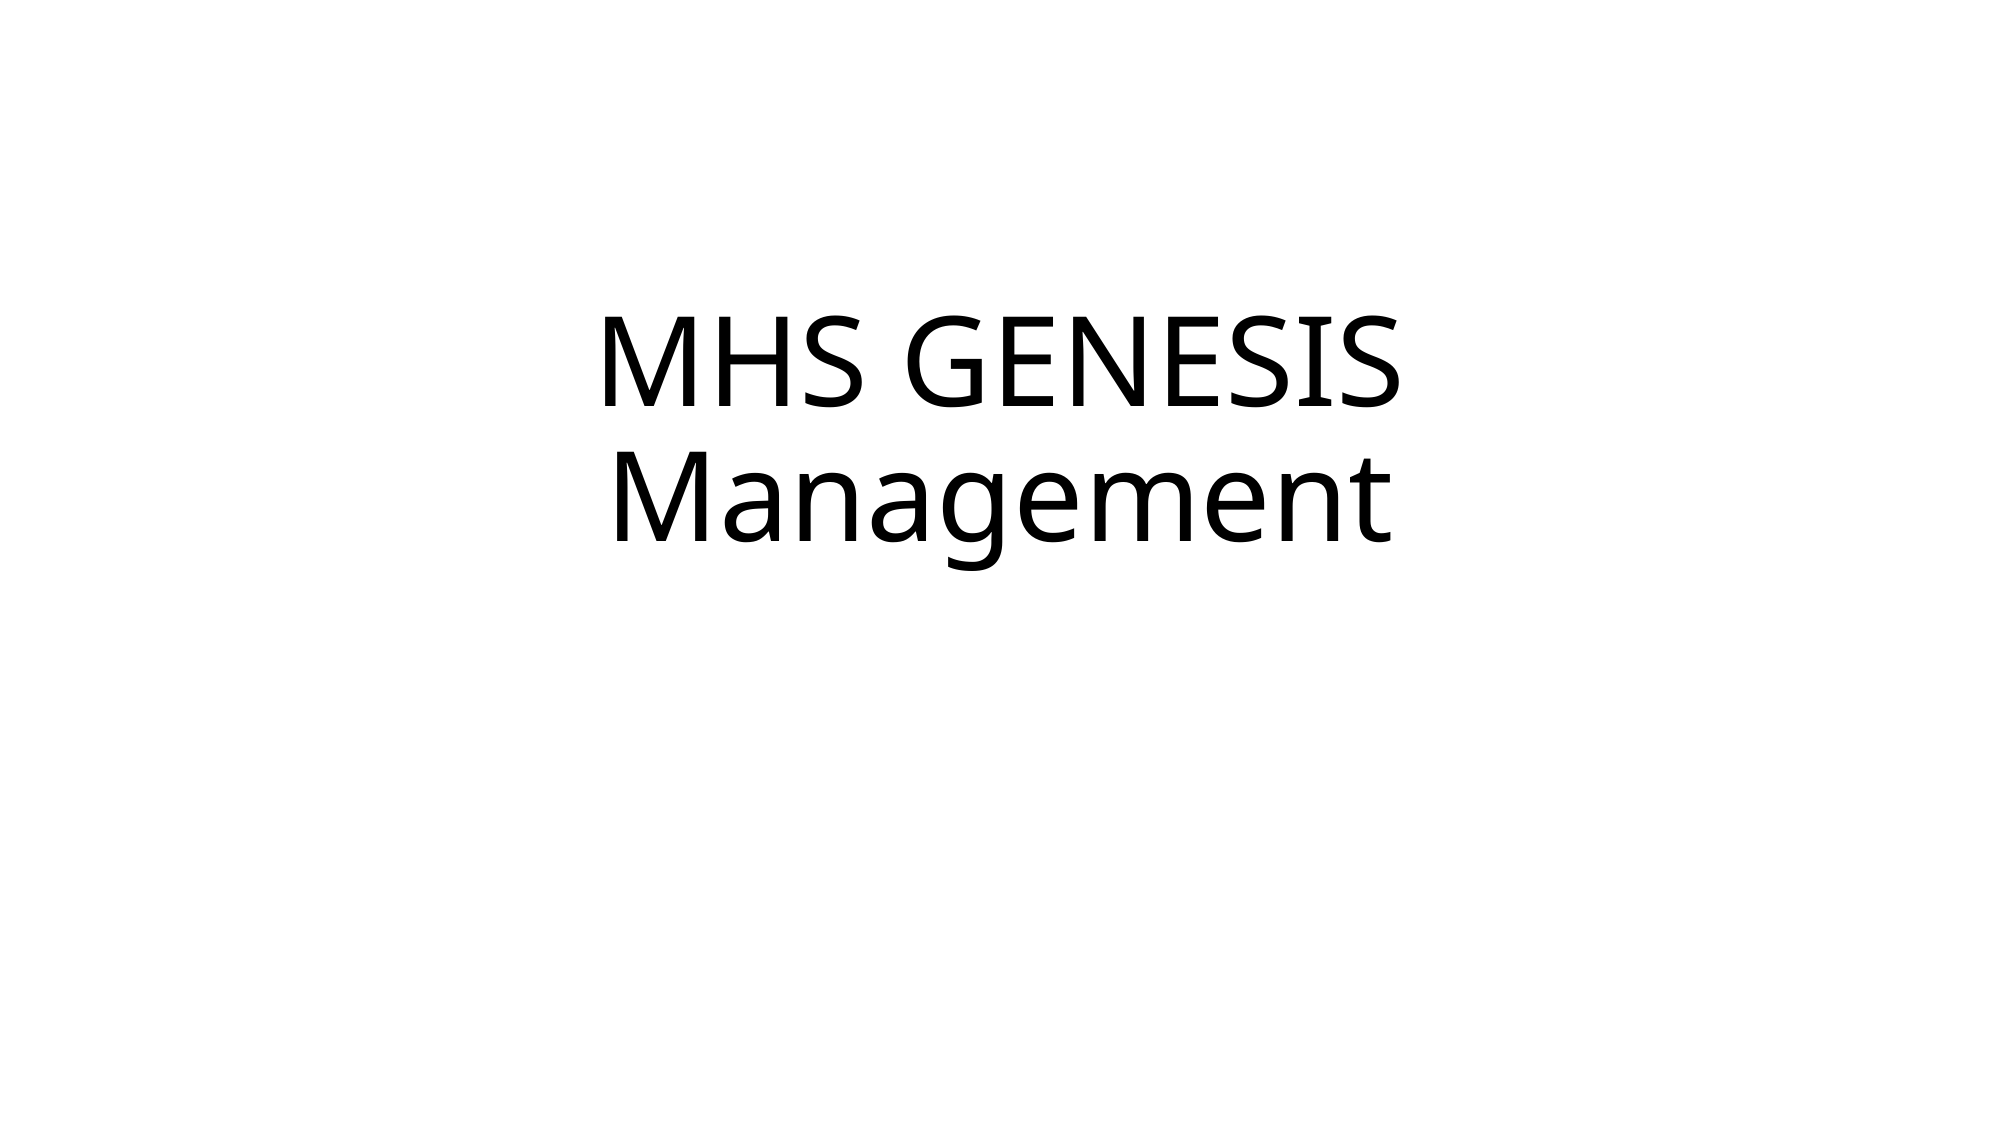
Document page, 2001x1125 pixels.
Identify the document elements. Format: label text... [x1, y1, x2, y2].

title MHS GENESIS Management [249, 184, 1750, 576]
